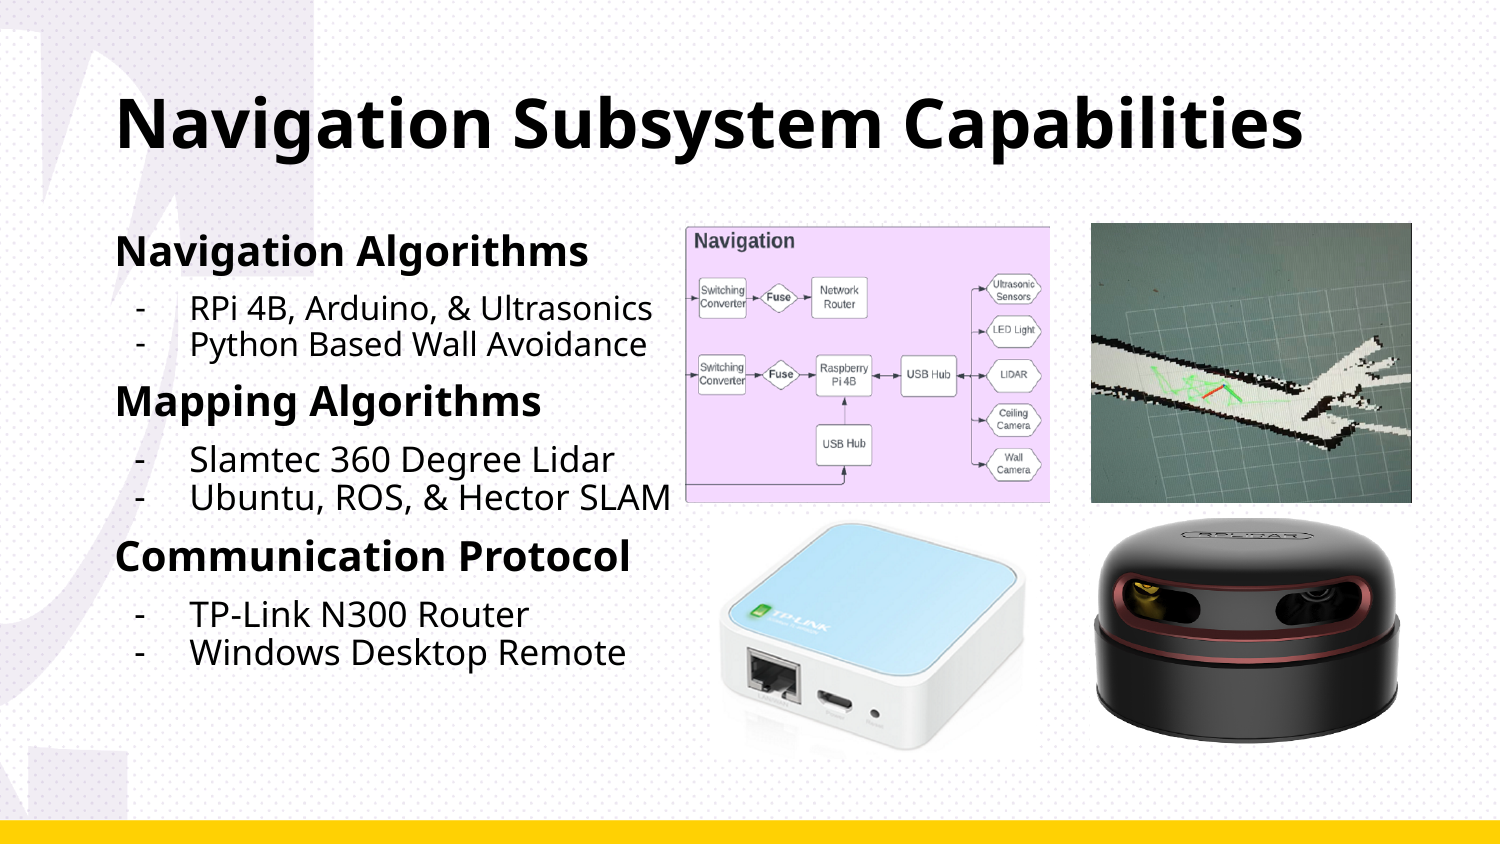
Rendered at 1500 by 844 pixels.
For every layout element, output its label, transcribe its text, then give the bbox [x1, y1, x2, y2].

picture [0, 0, 1500, 844]
list Navigation Algorithms RPi 4B, Arduino, & Ultrasonics Python Based Wall Avoidance Mapping Algorithms Slamtec 360 Degree Lidar Ubuntu, ROS, & Hector SLAM Communication Protocol TP-Link N300 Router Windows Desktop Remote [103, 224, 1397, 760]
title Navigation Subsystem Capabilities [103, 44, 1397, 208]
